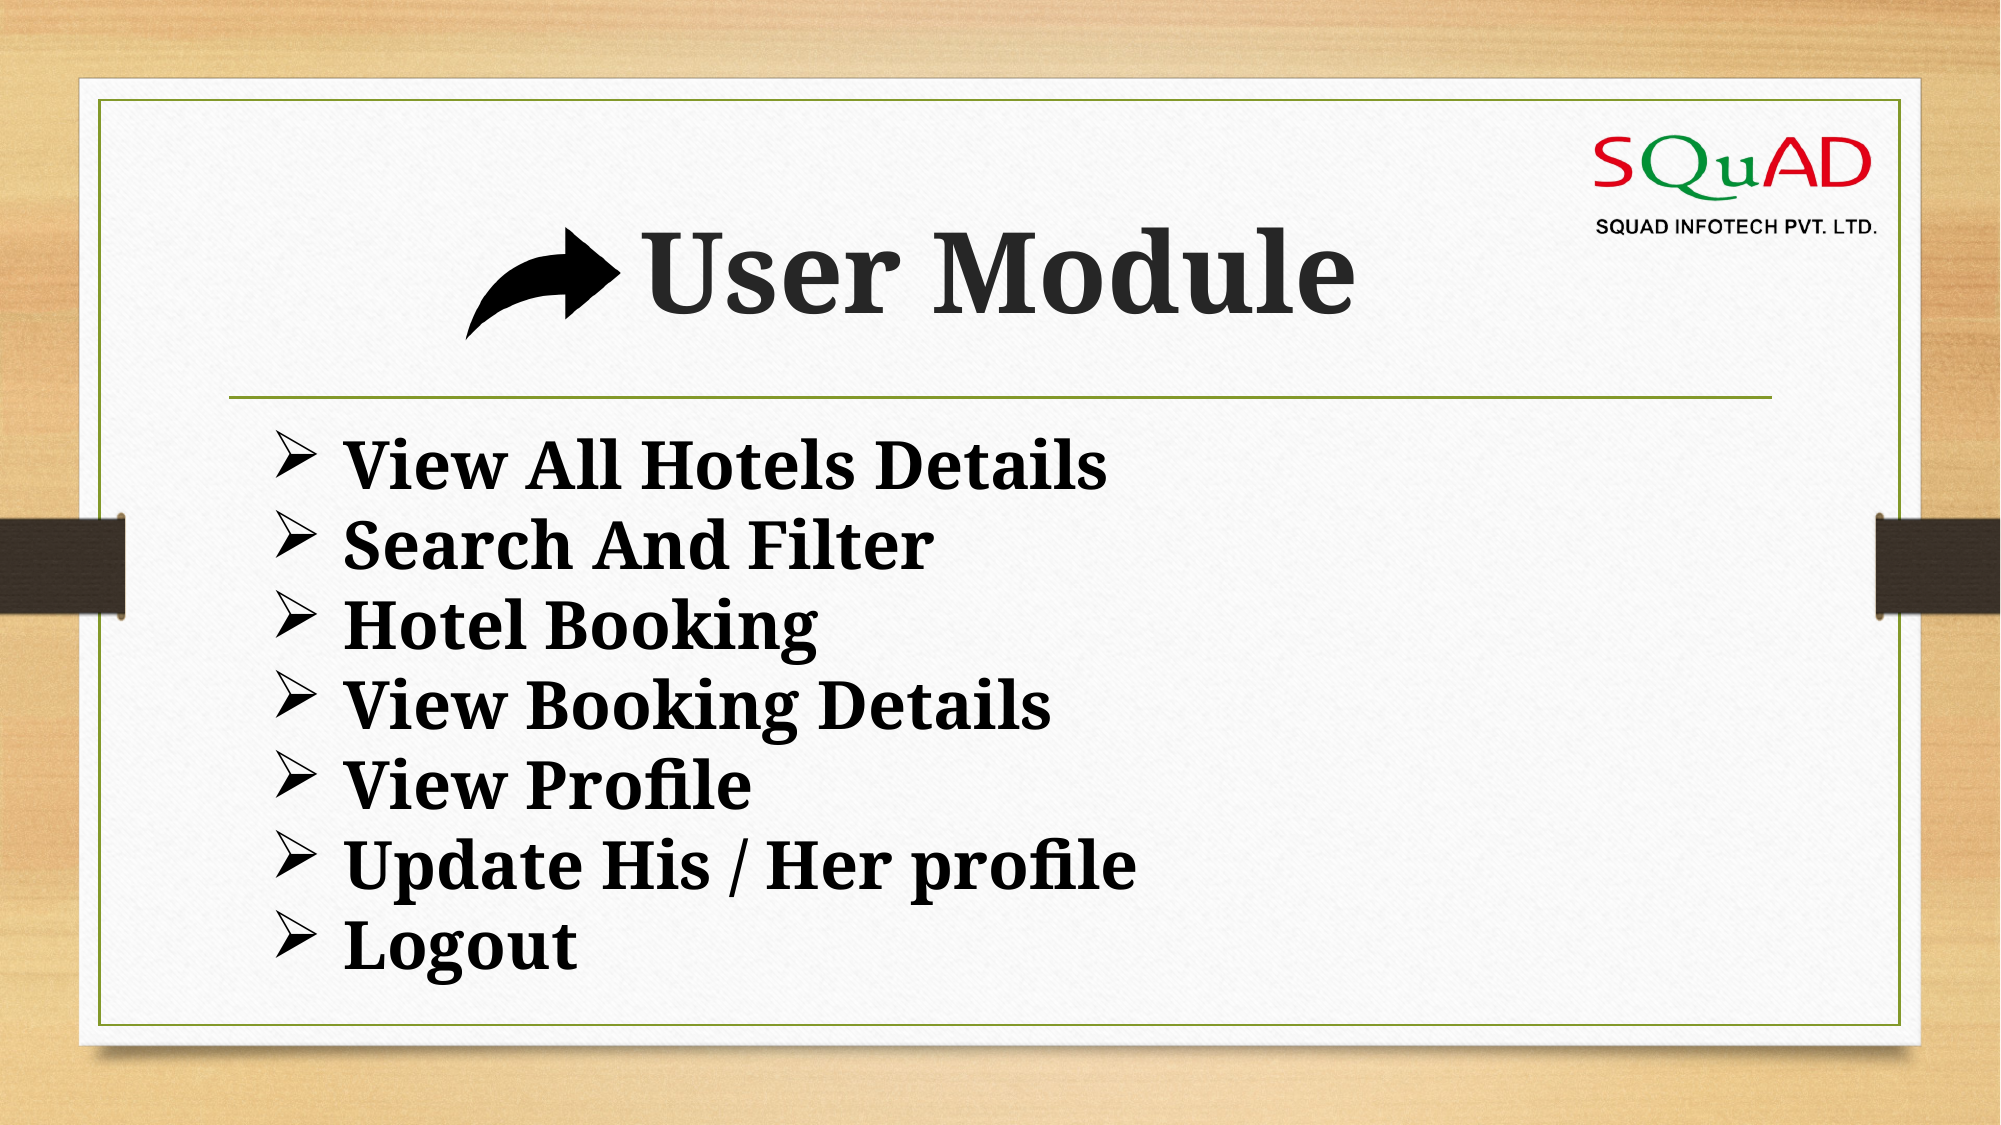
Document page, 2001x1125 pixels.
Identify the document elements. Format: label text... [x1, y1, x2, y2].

title User Module [212, 161, 1788, 375]
picture [0, 0, 2001, 1125]
text_box View All Hotels Details Search And Filter Hotel Booking View Booking Details View Profile Update His / Her profile Logout [255, 415, 1632, 991]
